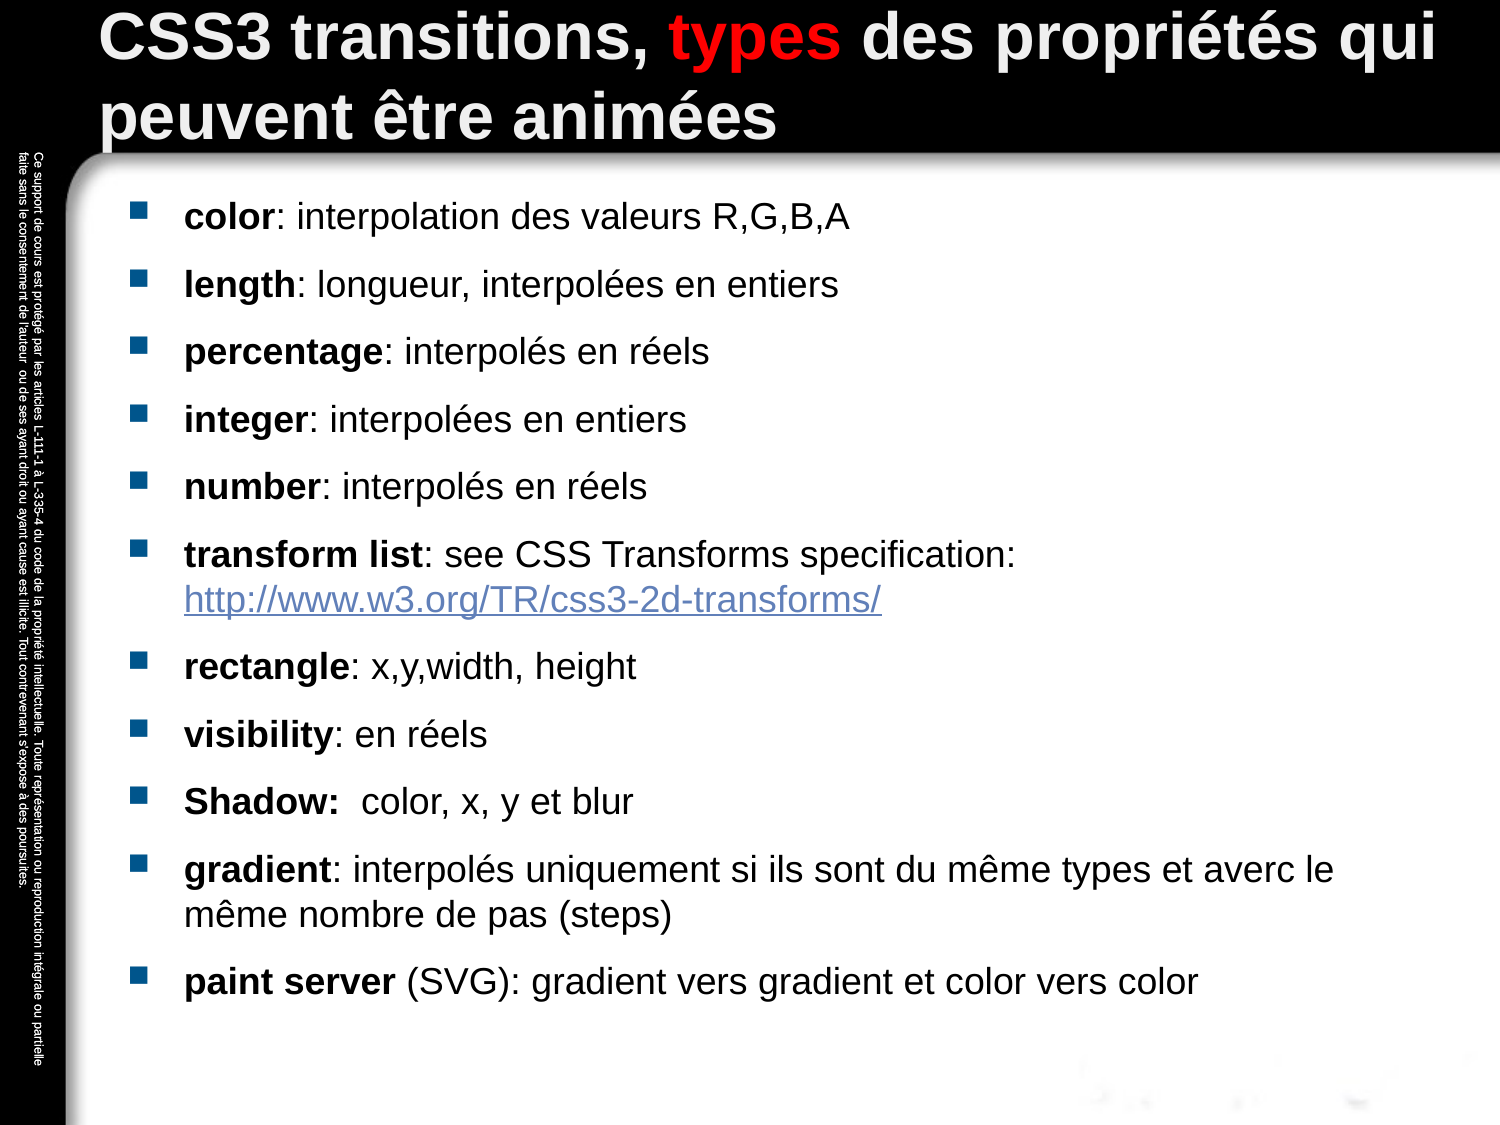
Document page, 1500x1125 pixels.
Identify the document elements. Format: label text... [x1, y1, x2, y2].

list color: interpolation des valeurs R,G,B,A length: longueur, interpolées en entiers percentage: interpolés en réels integer: interpolées en entiers number: interpolés en réels transform list: see CSS Transforms specification: http://www.w3.org/TR/css3-2d-transforms/ rectangle: x,y,width, height visibility: en réels Shadow: color, x, y et blur gradient: interpolés uniquement si ils sont du même types et averc le même nombre de pas (steps) paint server (SVG): gradient vers gradient et color vers color [112, 184, 1426, 960]
title CSS3 transitions, types des propriétés qui peuvent être animées [83, 28, 1472, 117]
picture [0, 0, 1500, 1125]
